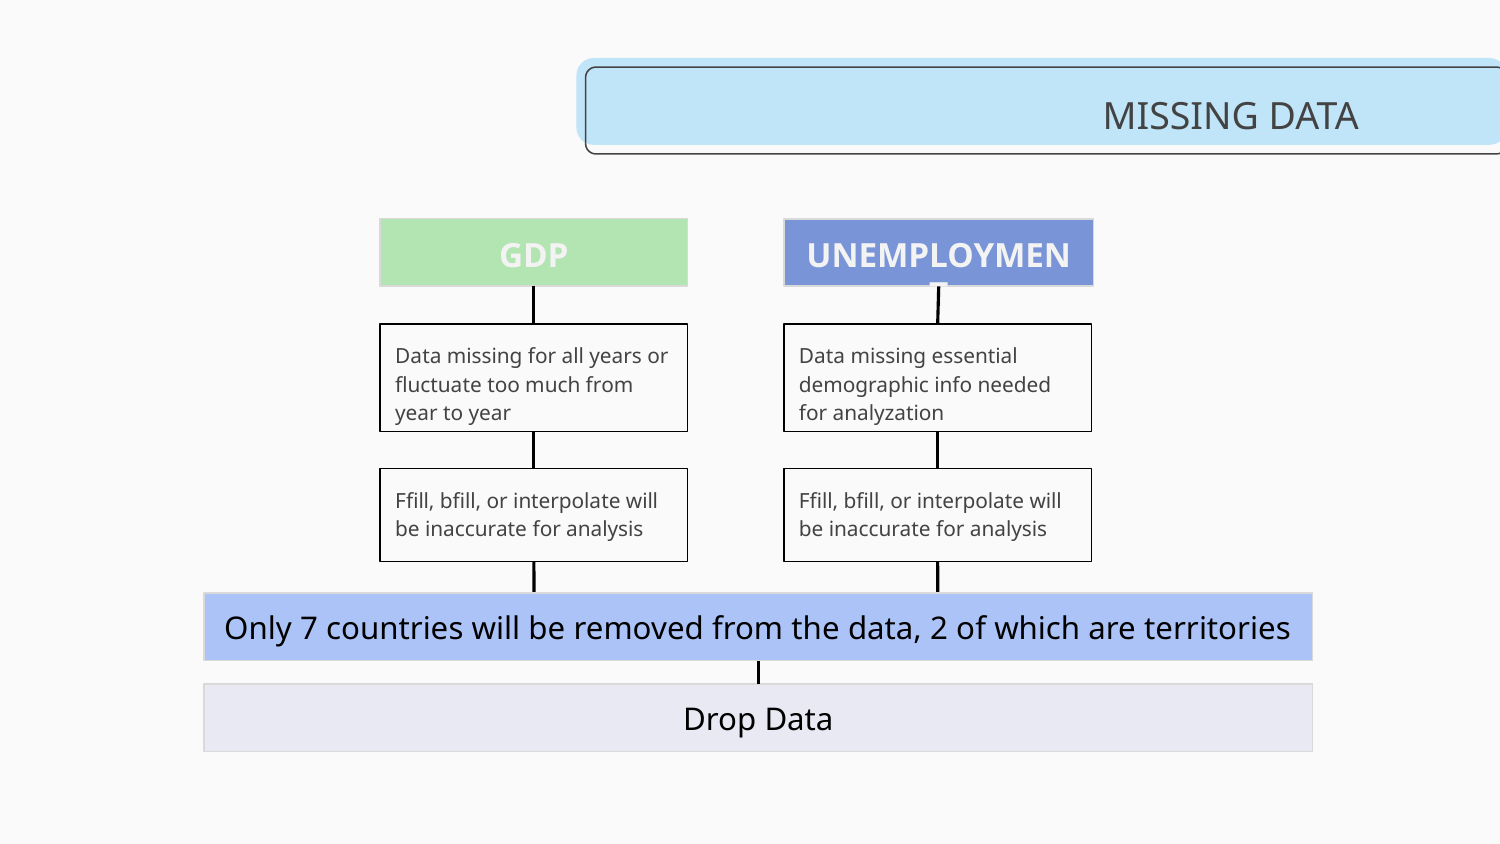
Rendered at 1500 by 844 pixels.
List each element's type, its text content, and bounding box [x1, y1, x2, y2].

title MISSING DATA [849, 75, 1374, 154]
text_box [783, 218, 1094, 594]
text_box Only 7 countries will be removed from the data, 2 of which are territories [204, 592, 1313, 661]
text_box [379, 218, 688, 594]
text_box Drop Data [204, 684, 1313, 752]
